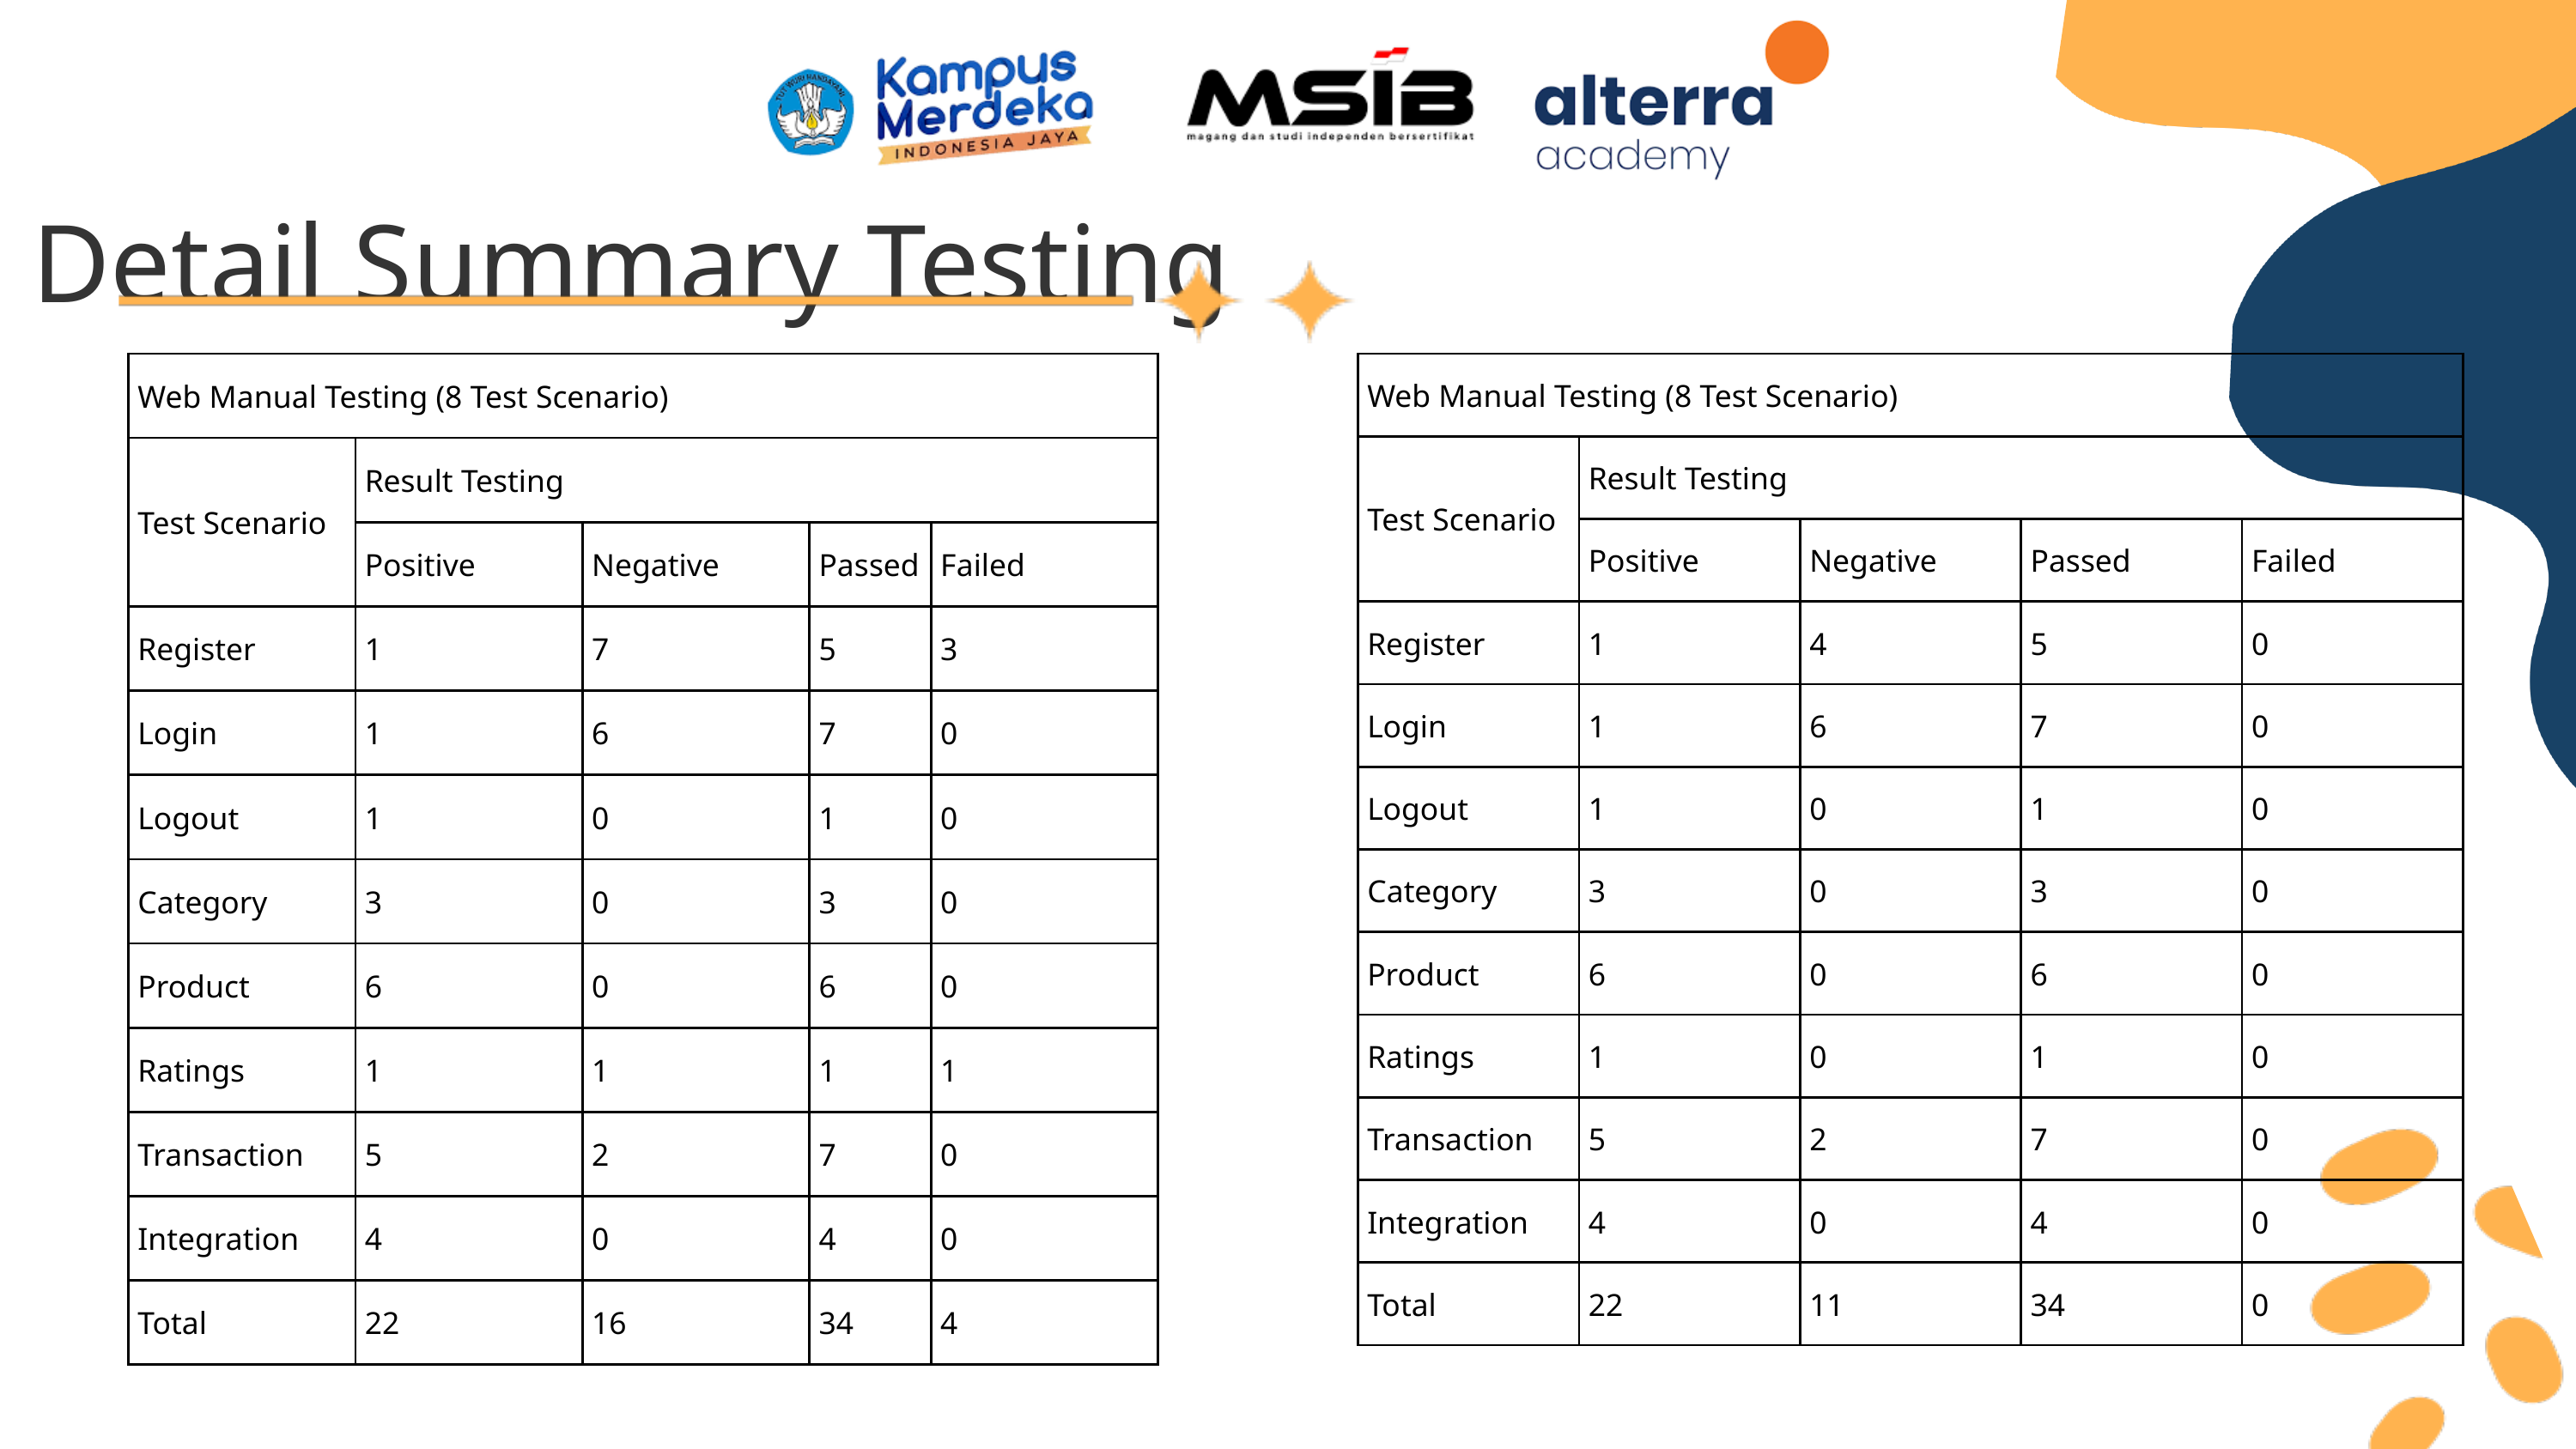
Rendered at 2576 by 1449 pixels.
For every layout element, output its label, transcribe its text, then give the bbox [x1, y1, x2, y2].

table_cell 0 [1801, 768, 2020, 848]
table_cell Login [130, 692, 355, 773]
table_cell 5 [811, 608, 930, 689]
table_cell 0 [1801, 1181, 2020, 1261]
table_cell Transaction [1359, 1099, 1578, 1179]
table_cell Positive [1580, 520, 1799, 600]
table_cell 1 [811, 776, 930, 858]
table_cell 1 [584, 1029, 808, 1111]
table_header Web Manual Testing (8 Test Scenario) [1359, 355, 2462, 435]
table_cell 1 [2022, 768, 2241, 848]
table_cell 4 [356, 1197, 581, 1279]
table_cell 1 [1580, 1016, 1799, 1096]
table_cell 7 [811, 692, 930, 773]
table_cell 1 [356, 692, 581, 773]
text_box [1145, 13, 1520, 207]
table_cell 5 [356, 1113, 581, 1195]
table_cell 3 [811, 860, 930, 943]
table_cell 7 [2022, 1099, 2241, 1179]
table_cell Test Scenario [1359, 438, 1578, 600]
table_cell 1 [1580, 603, 1799, 683]
text_box [738, 0, 1145, 221]
table_cell 1 [1580, 685, 1799, 766]
table_cell Logout [130, 776, 355, 858]
table_cell 7 [811, 1113, 930, 1195]
table_cell Test Scenario [130, 439, 355, 605]
table_cell 1 [811, 1029, 930, 1111]
table_cell 7 [584, 608, 808, 689]
table_cell Failed [2243, 520, 2462, 600]
table_cell Result Testing [1580, 438, 2462, 518]
table_cell 1 [356, 608, 581, 689]
table_cell 0 [933, 1113, 1157, 1195]
table_cell 0 [584, 1197, 808, 1279]
table_cell Transaction [130, 1113, 355, 1195]
table_cell Ratings [130, 1029, 355, 1111]
table_cell 1 [356, 1029, 581, 1111]
table_cell 2 [584, 1113, 808, 1195]
table_cell 22 [1580, 1264, 1799, 1344]
table_cell 3 [2022, 851, 2241, 931]
table_cell 0 [1801, 1016, 2020, 1096]
table_cell 4 [1580, 1181, 1799, 1261]
table_cell 1 [933, 1029, 1157, 1111]
table_cell 0 [933, 692, 1157, 773]
text_box [2015, 0, 2248, 353]
table_cell 0 [2243, 1264, 2462, 1344]
table_cell Login [1359, 685, 1578, 766]
table_cell Category [1359, 851, 1578, 931]
table_cell Failed [933, 524, 1157, 605]
table_cell 0 [933, 776, 1157, 858]
table_cell 3 [1580, 851, 1799, 931]
table_cell 0 [584, 776, 808, 858]
table_cell Logout [1359, 768, 1578, 848]
text_box [2231, 0, 2576, 837]
table_cell 22 [356, 1282, 581, 1363]
table_cell 0 [2243, 1181, 2462, 1261]
table_cell 3 [933, 608, 1157, 689]
table_cell 7 [2022, 685, 2241, 766]
table_cell 0 [2243, 933, 2462, 1014]
text_box [1519, 4, 1838, 197]
table_cell 5 [2022, 603, 2241, 683]
table_cell 6 [811, 944, 930, 1027]
table_cell 0 [2243, 1016, 2462, 1096]
table_cell 11 [1801, 1264, 2020, 1344]
table_cell Total [1359, 1264, 1578, 1344]
table_cell 4 [2022, 1181, 2241, 1261]
table_cell Ratings [1359, 1016, 1578, 1096]
table_cell 0 [2243, 603, 2462, 683]
table_cell 0 [933, 860, 1157, 943]
table_cell 3 [356, 860, 581, 943]
table_cell Register [130, 608, 355, 689]
table_cell Category [130, 860, 355, 943]
table_cell Positive [356, 524, 581, 605]
table_cell 2 [1801, 1099, 2020, 1179]
table_cell 1 [2022, 1016, 2241, 1096]
table_cell Passed [811, 524, 930, 605]
table_cell 6 [2022, 933, 2241, 1014]
table_cell Integration [130, 1197, 355, 1279]
table_cell 6 [1801, 685, 2020, 766]
text_box [118, 260, 1358, 343]
text_box Detail Summary Testing [0, 195, 1263, 324]
table_cell 4 [811, 1197, 930, 1279]
table_cell 4 [933, 1282, 1157, 1363]
table_cell 0 [2243, 851, 2462, 931]
table_cell Product [1359, 933, 1578, 1014]
table_cell 0 [2243, 685, 2462, 766]
table_cell 6 [356, 944, 581, 1027]
table_cell 5 [1580, 1099, 1799, 1179]
table_header Web Manual Testing (8 Test Scenario) [130, 355, 1157, 437]
text_box [2274, 1076, 2576, 1449]
table_cell 34 [811, 1282, 930, 1363]
table_cell Register [1359, 603, 1578, 683]
table_cell 0 [1801, 851, 2020, 931]
table_cell 0 [2243, 1099, 2462, 1179]
table_cell 34 [2022, 1264, 2241, 1344]
table_cell Passed [2022, 520, 2241, 600]
table_cell 6 [584, 692, 808, 773]
table_cell 0 [584, 944, 808, 1027]
table_cell Result Testing [356, 439, 1157, 521]
table_cell 0 [933, 944, 1157, 1027]
table_cell 0 [2243, 768, 2462, 848]
table_cell Negative [1801, 520, 2020, 600]
table_cell Product [130, 944, 355, 1027]
table_cell 0 [933, 1197, 1157, 1279]
table_cell 6 [1580, 933, 1799, 1014]
table_cell 1 [356, 776, 581, 858]
table_cell Total [130, 1282, 355, 1363]
table_cell 0 [584, 860, 808, 943]
table_cell 0 [1801, 933, 2020, 1014]
table_cell Negative [584, 524, 808, 605]
table_cell 1 [1580, 768, 1799, 848]
table_cell Integration [1359, 1181, 1578, 1261]
table_cell 4 [1801, 603, 2020, 683]
table_cell 16 [584, 1282, 808, 1363]
